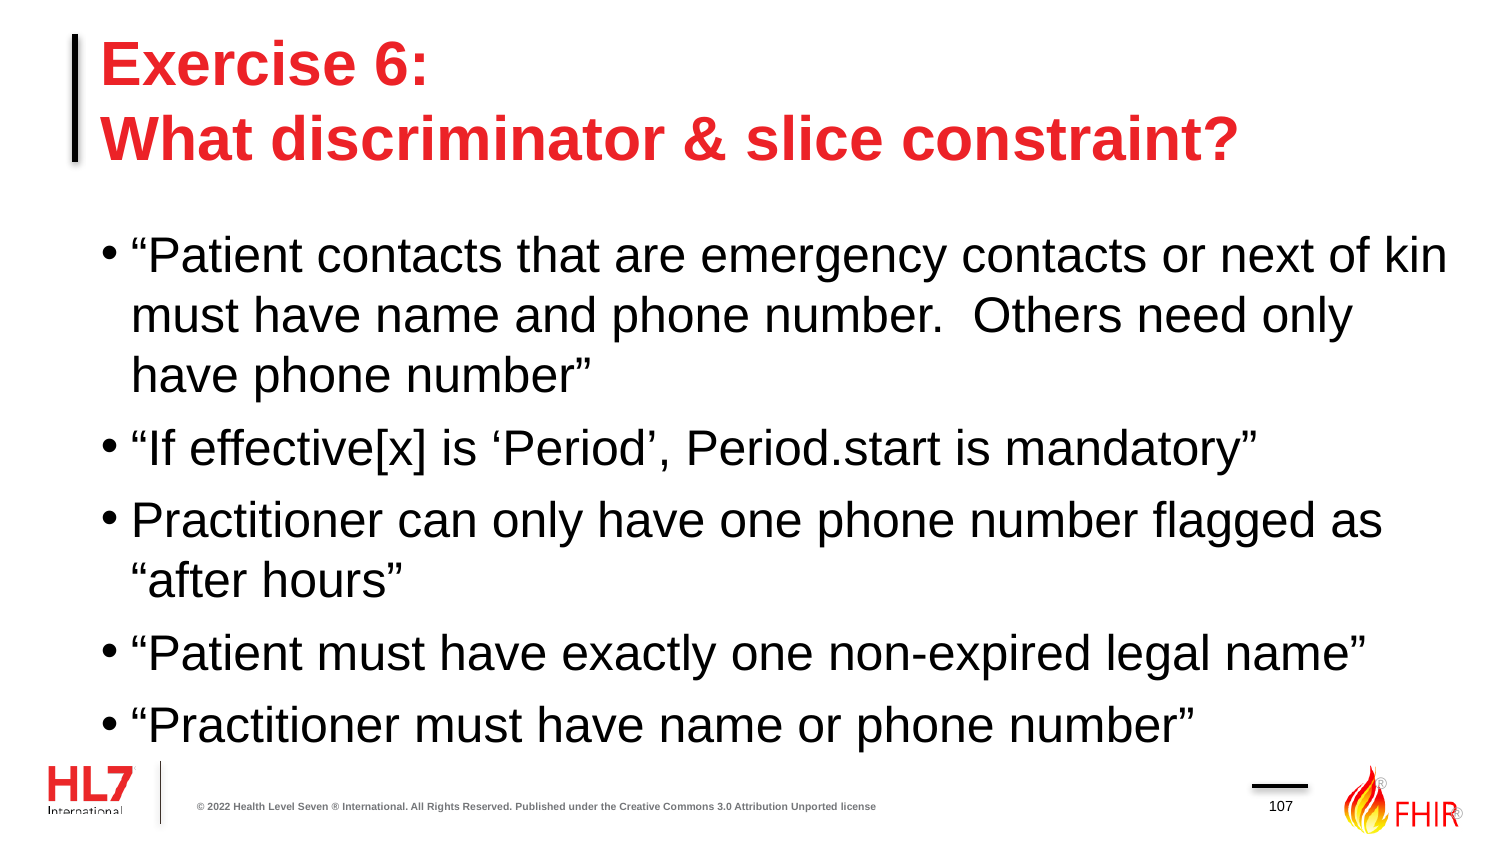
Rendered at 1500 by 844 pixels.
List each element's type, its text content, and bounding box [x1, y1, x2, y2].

slide_number 107 [1258, 786, 1304, 814]
picture [1339, 760, 1463, 837]
footer © 2022 Health Level Seven ® International. All Rights Reserved. Published under the Creative Commons 3.0 Attribution Unported license [196, 786, 941, 813]
list “Patient contacts that are emergency contacts or next of kin must have name and phone number. Others need only have phone number” “If effective[x] is ‘Period’, Period.start is mandatory” Practitioner can only have one phone number flagged as “after hours” “Patient must have exactly one non-expired legal name” “Practitioner must have name or phone number” [100, 222, 1451, 731]
title Exercise 6: What discriminator & slice constraint? [100, 33, 1451, 163]
